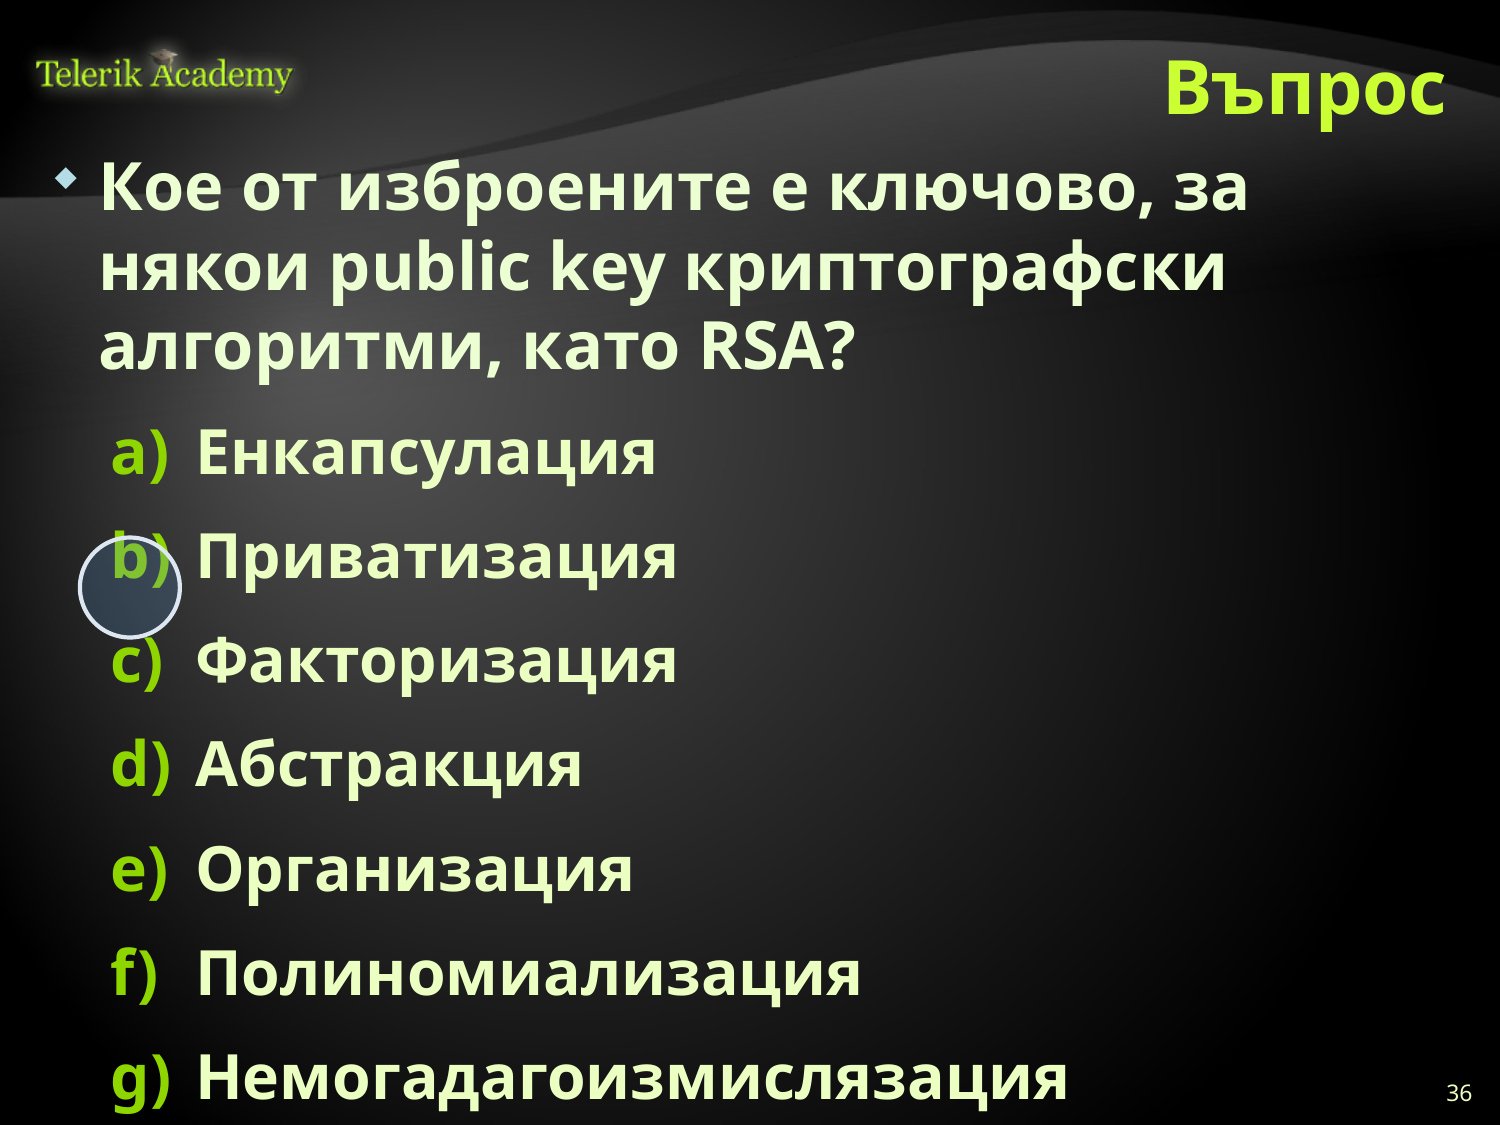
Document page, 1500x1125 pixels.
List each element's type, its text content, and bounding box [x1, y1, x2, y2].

title Въпрос [300, 12, 1463, 137]
picture [0, 0, 1500, 1125]
list Кое от изброените е ключово, за някои public key криптографски алгоритми, като RSA? Енкапсулация Приватизация Факторизация Абстракция Организация Полиномиализация Немогадагоизмислязация [37, 137, 1475, 1075]
text_box [77, 535, 182, 640]
slide_number 36 [1412, 1074, 1488, 1113]
